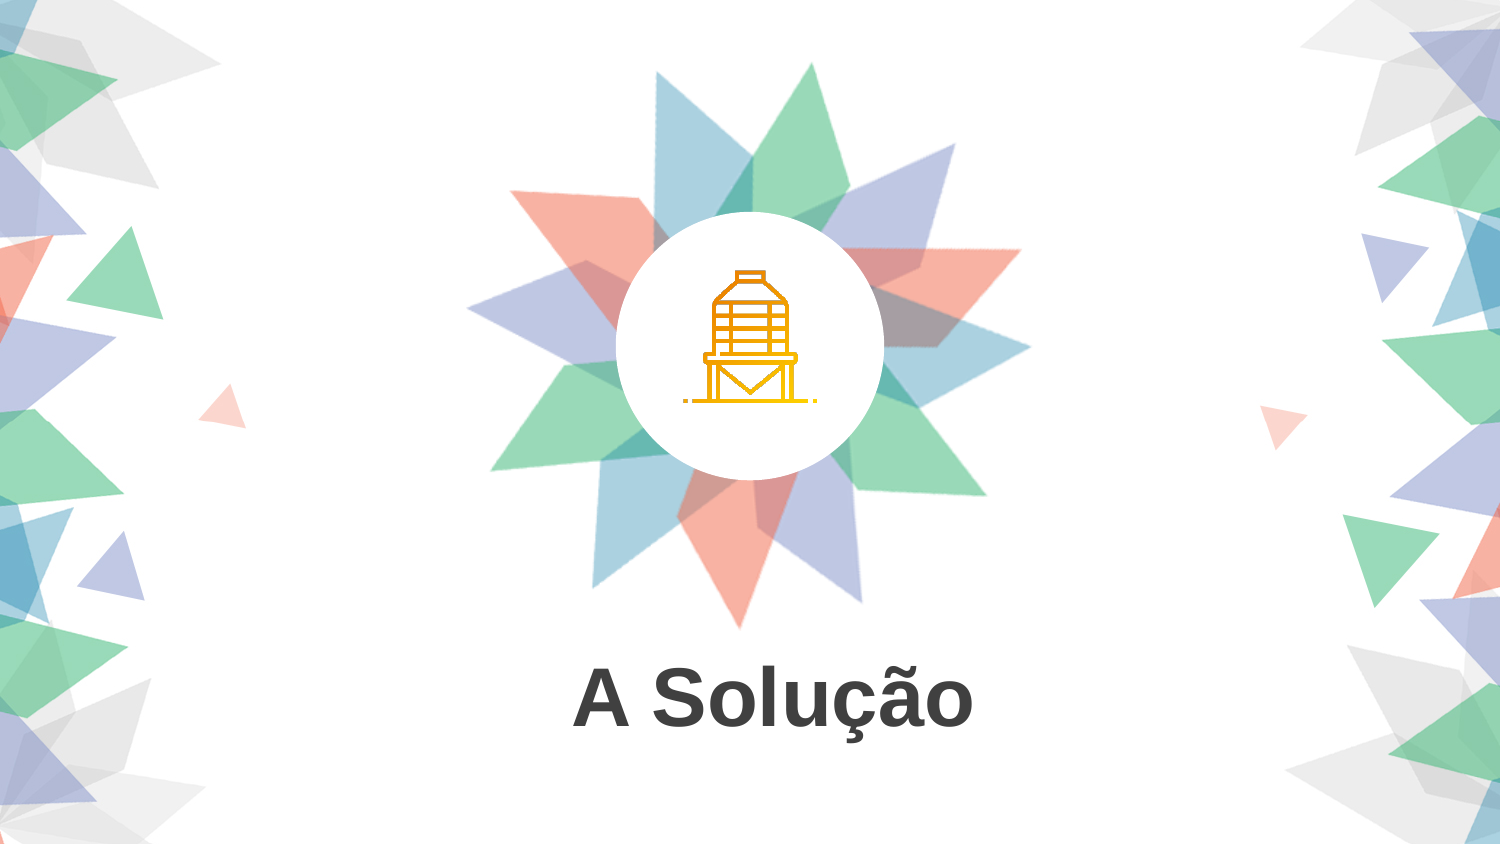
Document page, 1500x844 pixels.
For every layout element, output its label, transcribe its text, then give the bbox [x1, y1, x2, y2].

list A Solução [407, 646, 1140, 741]
picture [0, 0, 1500, 844]
